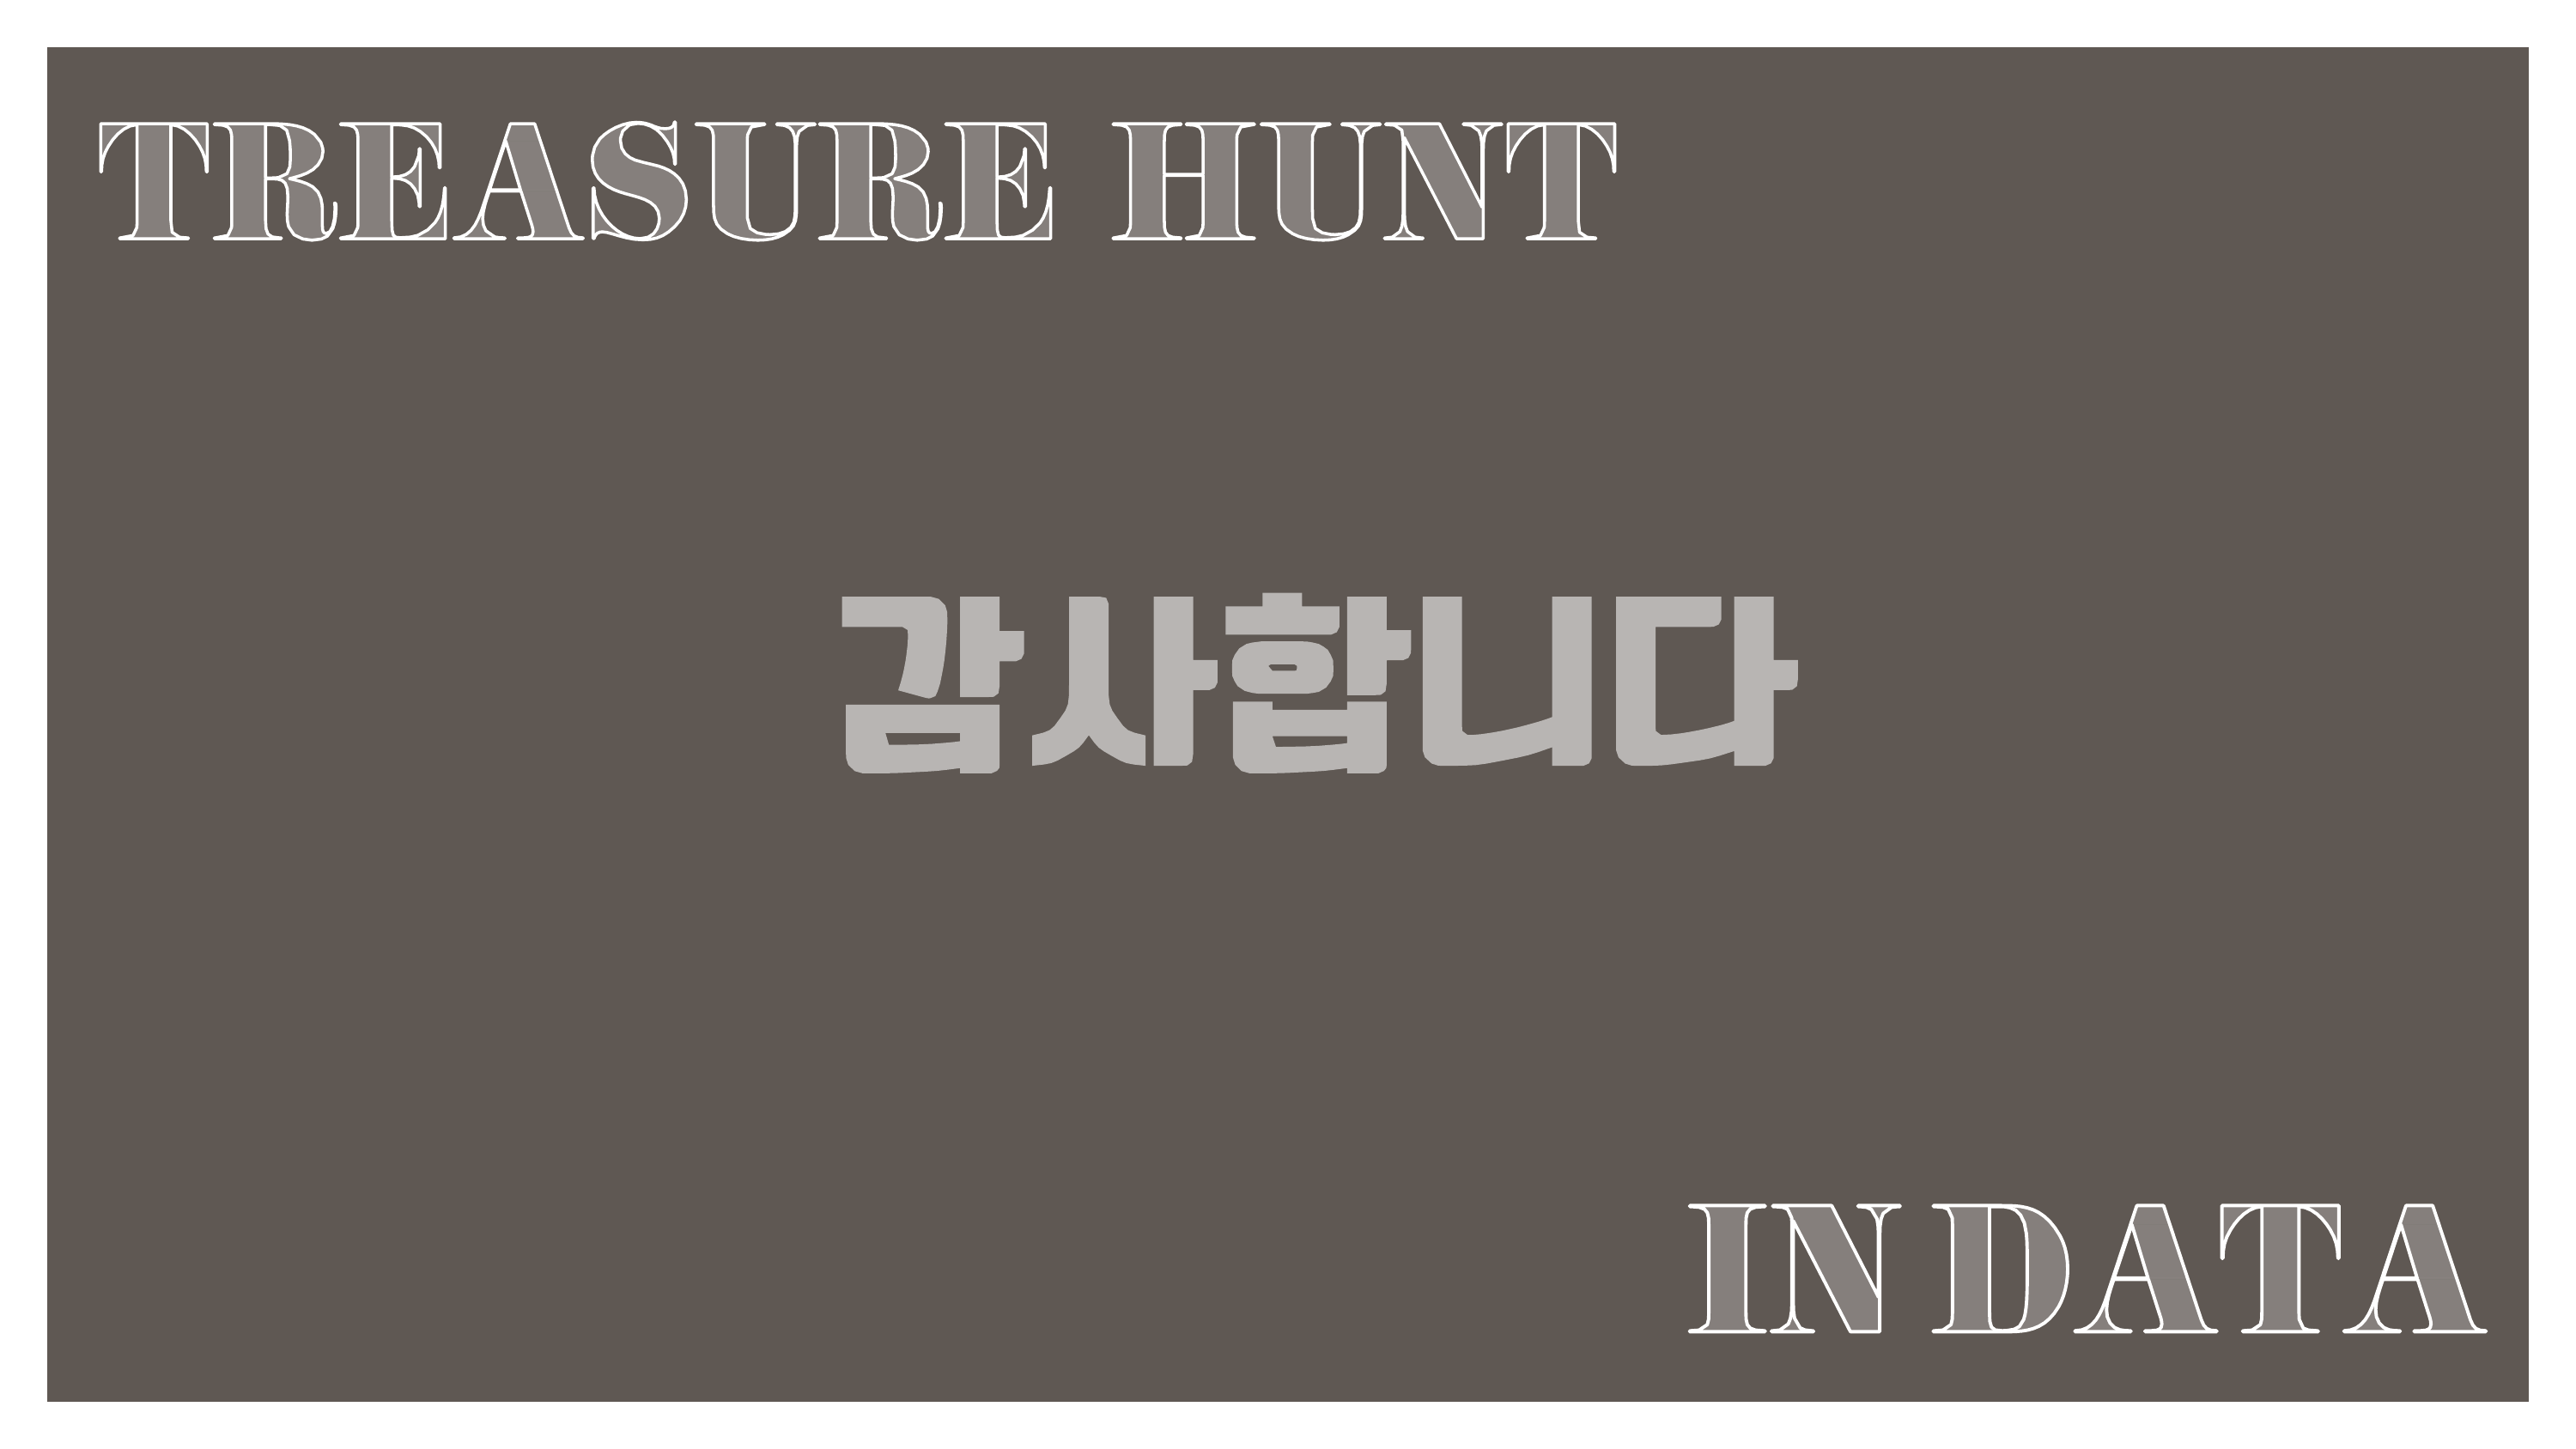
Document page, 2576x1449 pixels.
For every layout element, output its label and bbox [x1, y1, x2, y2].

text_box [0, 0, 2576, 1449]
